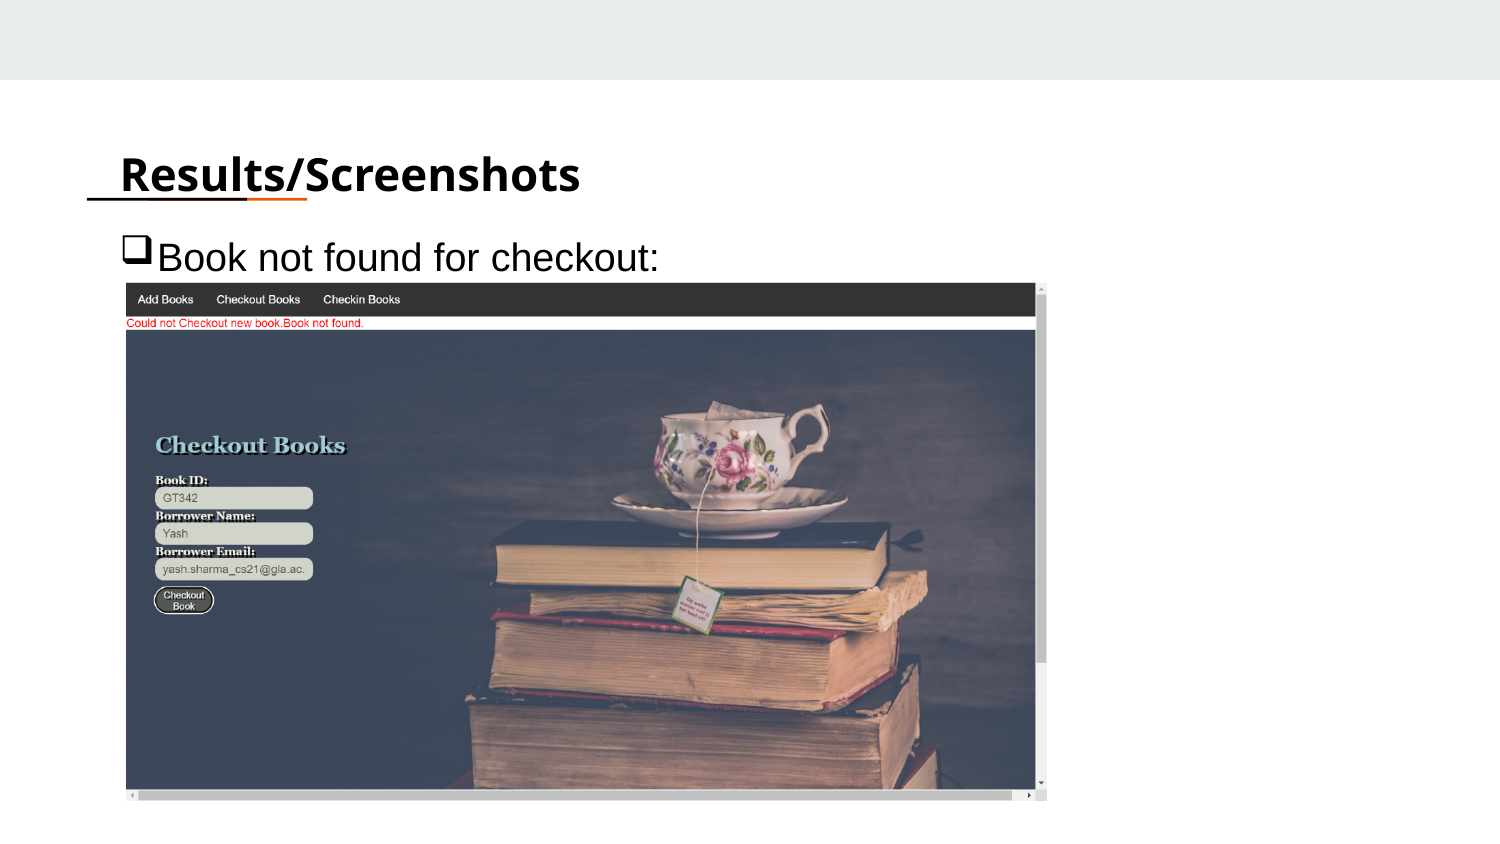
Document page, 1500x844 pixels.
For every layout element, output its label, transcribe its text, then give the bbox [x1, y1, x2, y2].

picture [126, 282, 1047, 801]
list Book not found for checkout: [119, 209, 1381, 805]
title Results/Screenshots [119, 97, 1381, 209]
